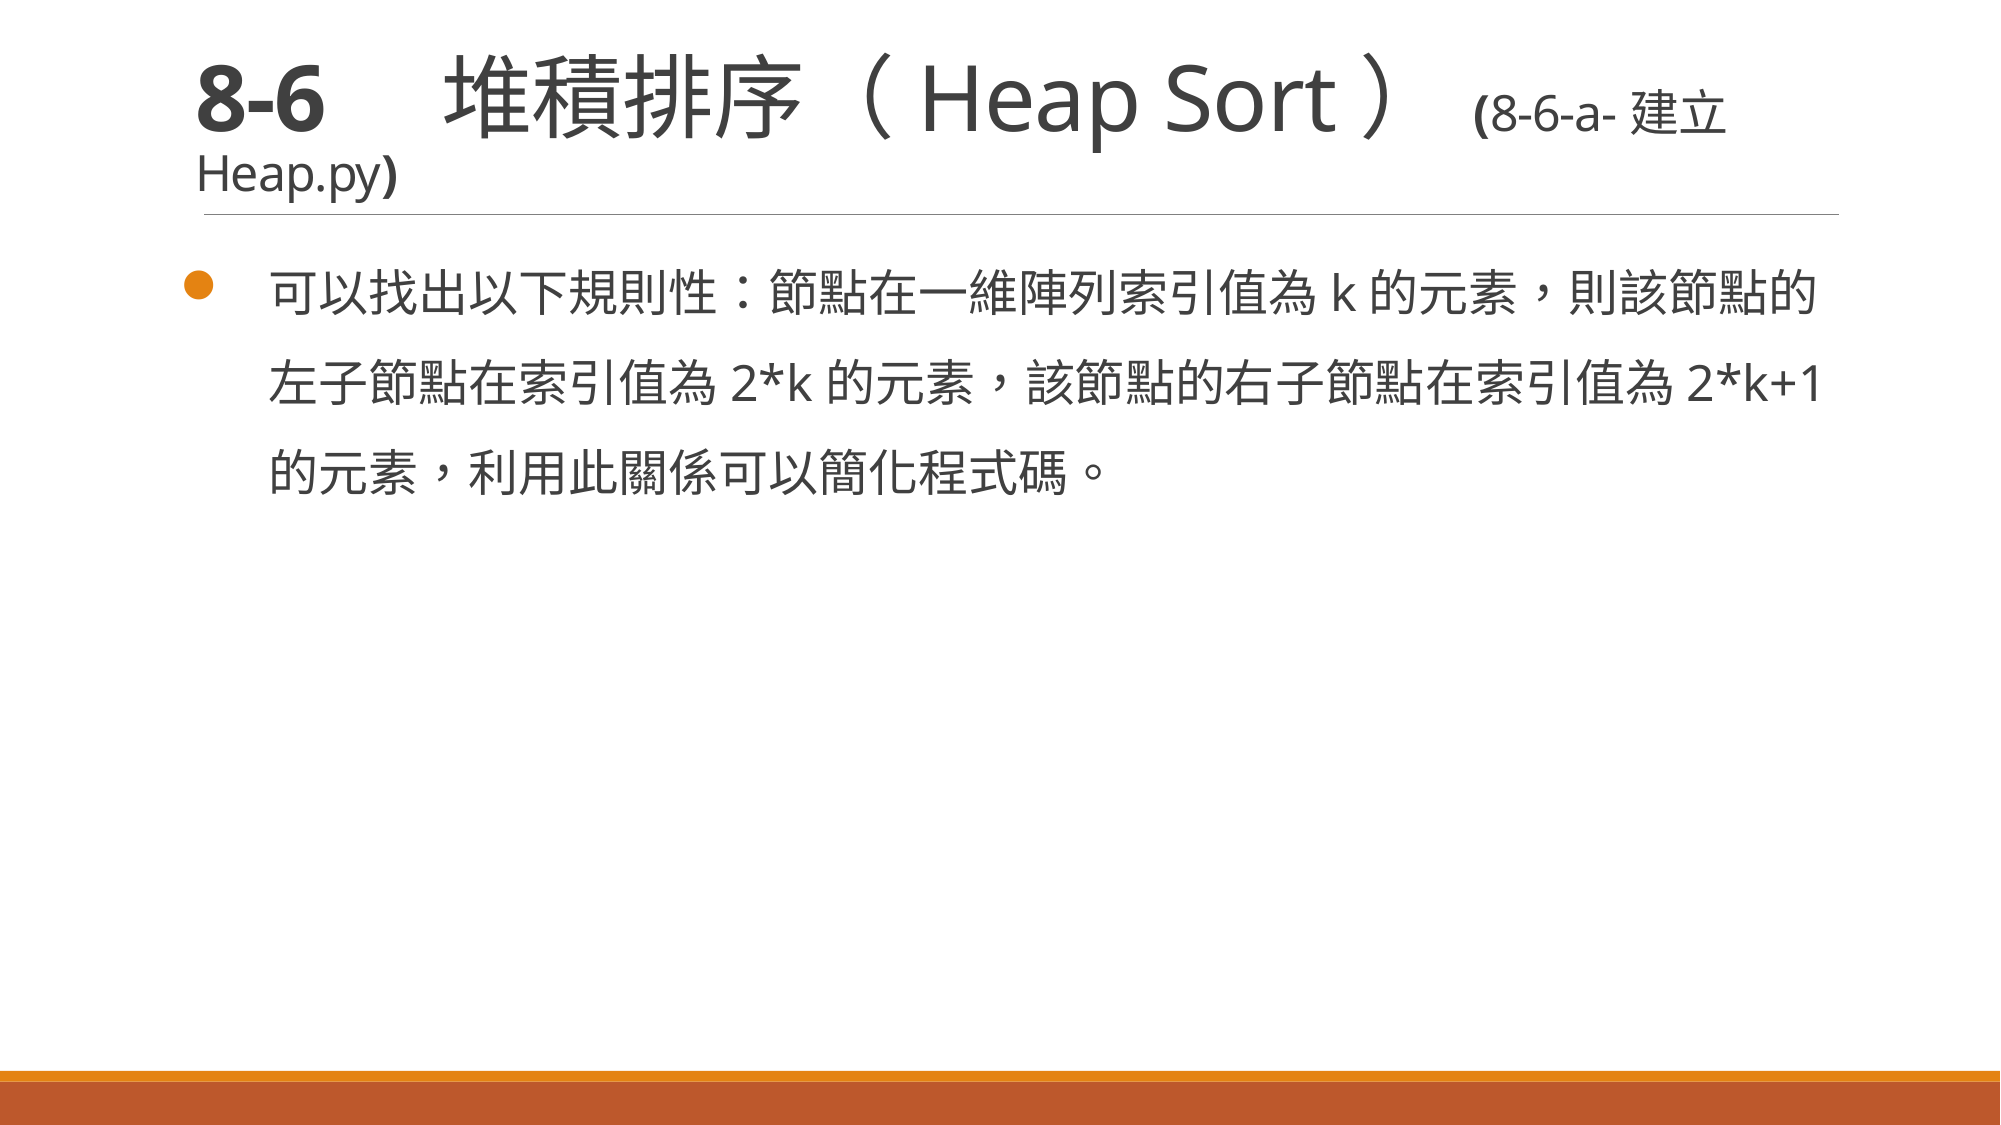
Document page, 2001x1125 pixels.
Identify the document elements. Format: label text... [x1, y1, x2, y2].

list 可以找出以下規則性：節點在一維陣列索引值為k的元素，則該節點的左子節點在索引值為2*k的元素，該節點的右子節點在索引值為2*k+1的元素，利用此關係可以簡化程式碼。 [180, 224, 1830, 1033]
title 8-6 堆積排序（Heap Sort）(8-6-a-建立Heap.py) [180, 47, 1830, 209]
